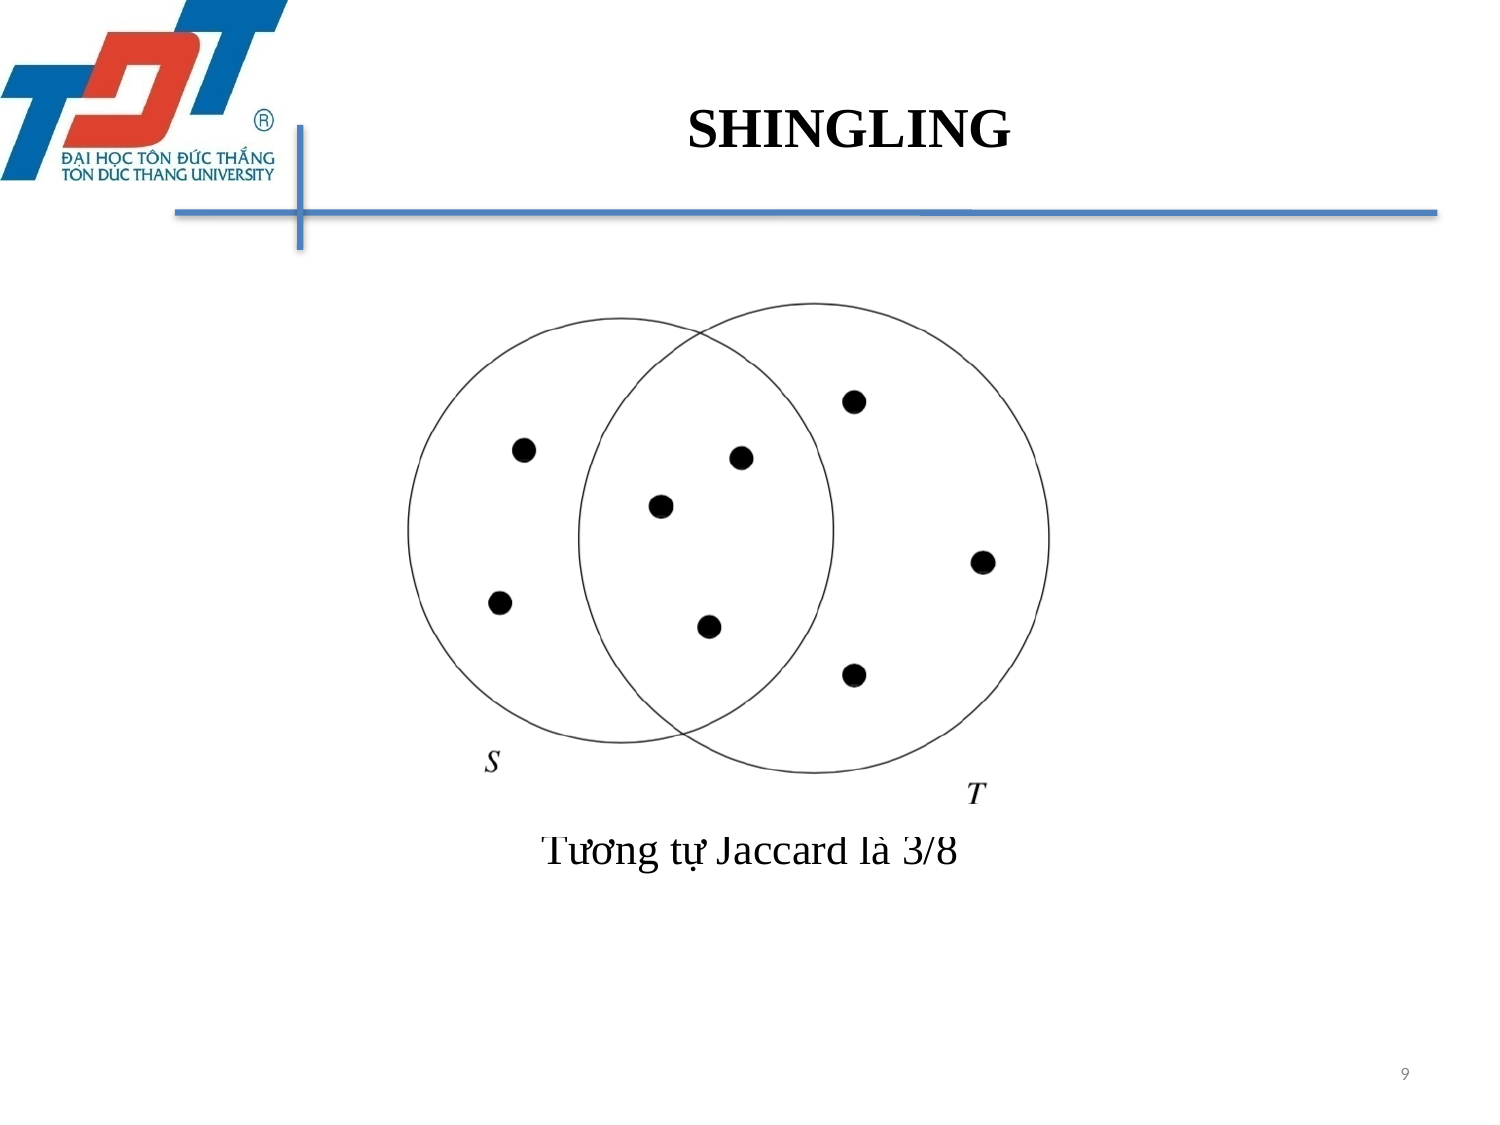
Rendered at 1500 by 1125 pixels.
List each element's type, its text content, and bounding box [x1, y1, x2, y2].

picture [274, 262, 1180, 837]
picture [0, 0, 288, 181]
slide_number 9 [1074, 1042, 1425, 1103]
list Tương tự Jaccard là 3/8 [75, 262, 1425, 1005]
title SHINGLING [174, 31, 1500, 219]
